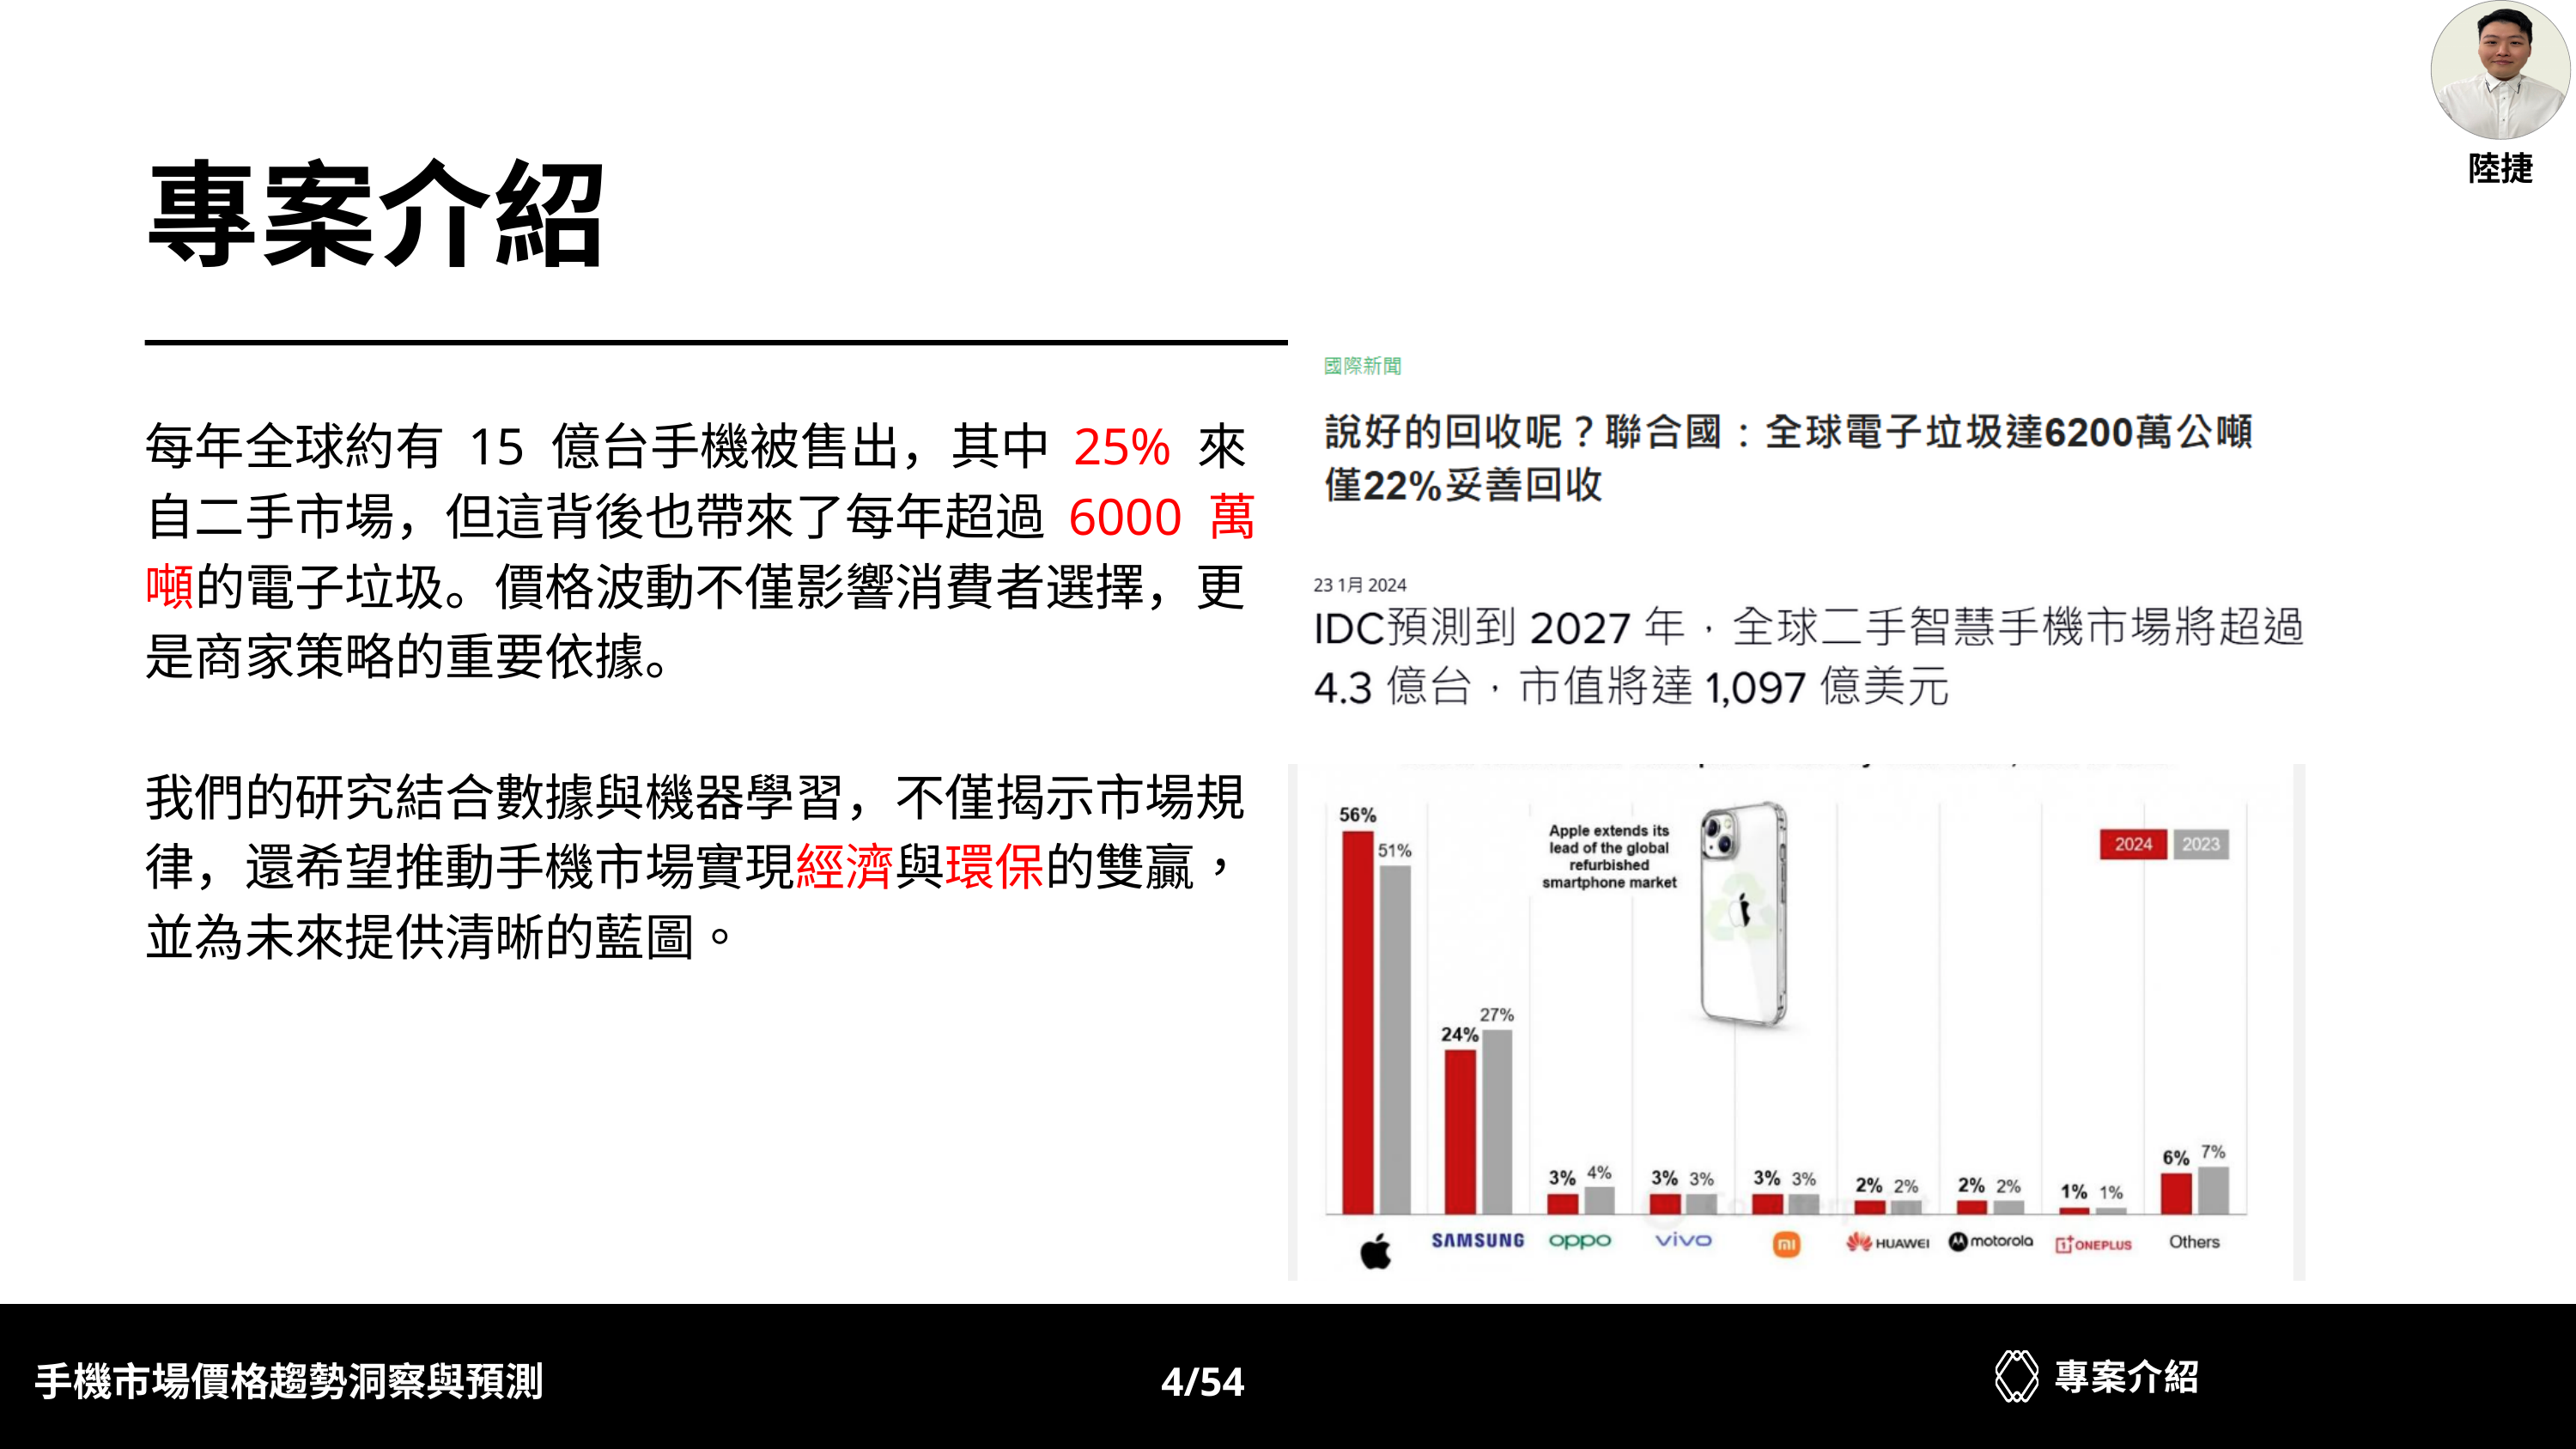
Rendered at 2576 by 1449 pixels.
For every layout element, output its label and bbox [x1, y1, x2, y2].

text_box [2430, 0, 2572, 185]
text_box [1995, 1349, 2432, 1403]
text_box [144, 144, 1289, 1029]
text_box [1287, 724, 2308, 1281]
text_box [1291, 546, 2368, 764]
text_box [1291, 333, 2308, 519]
